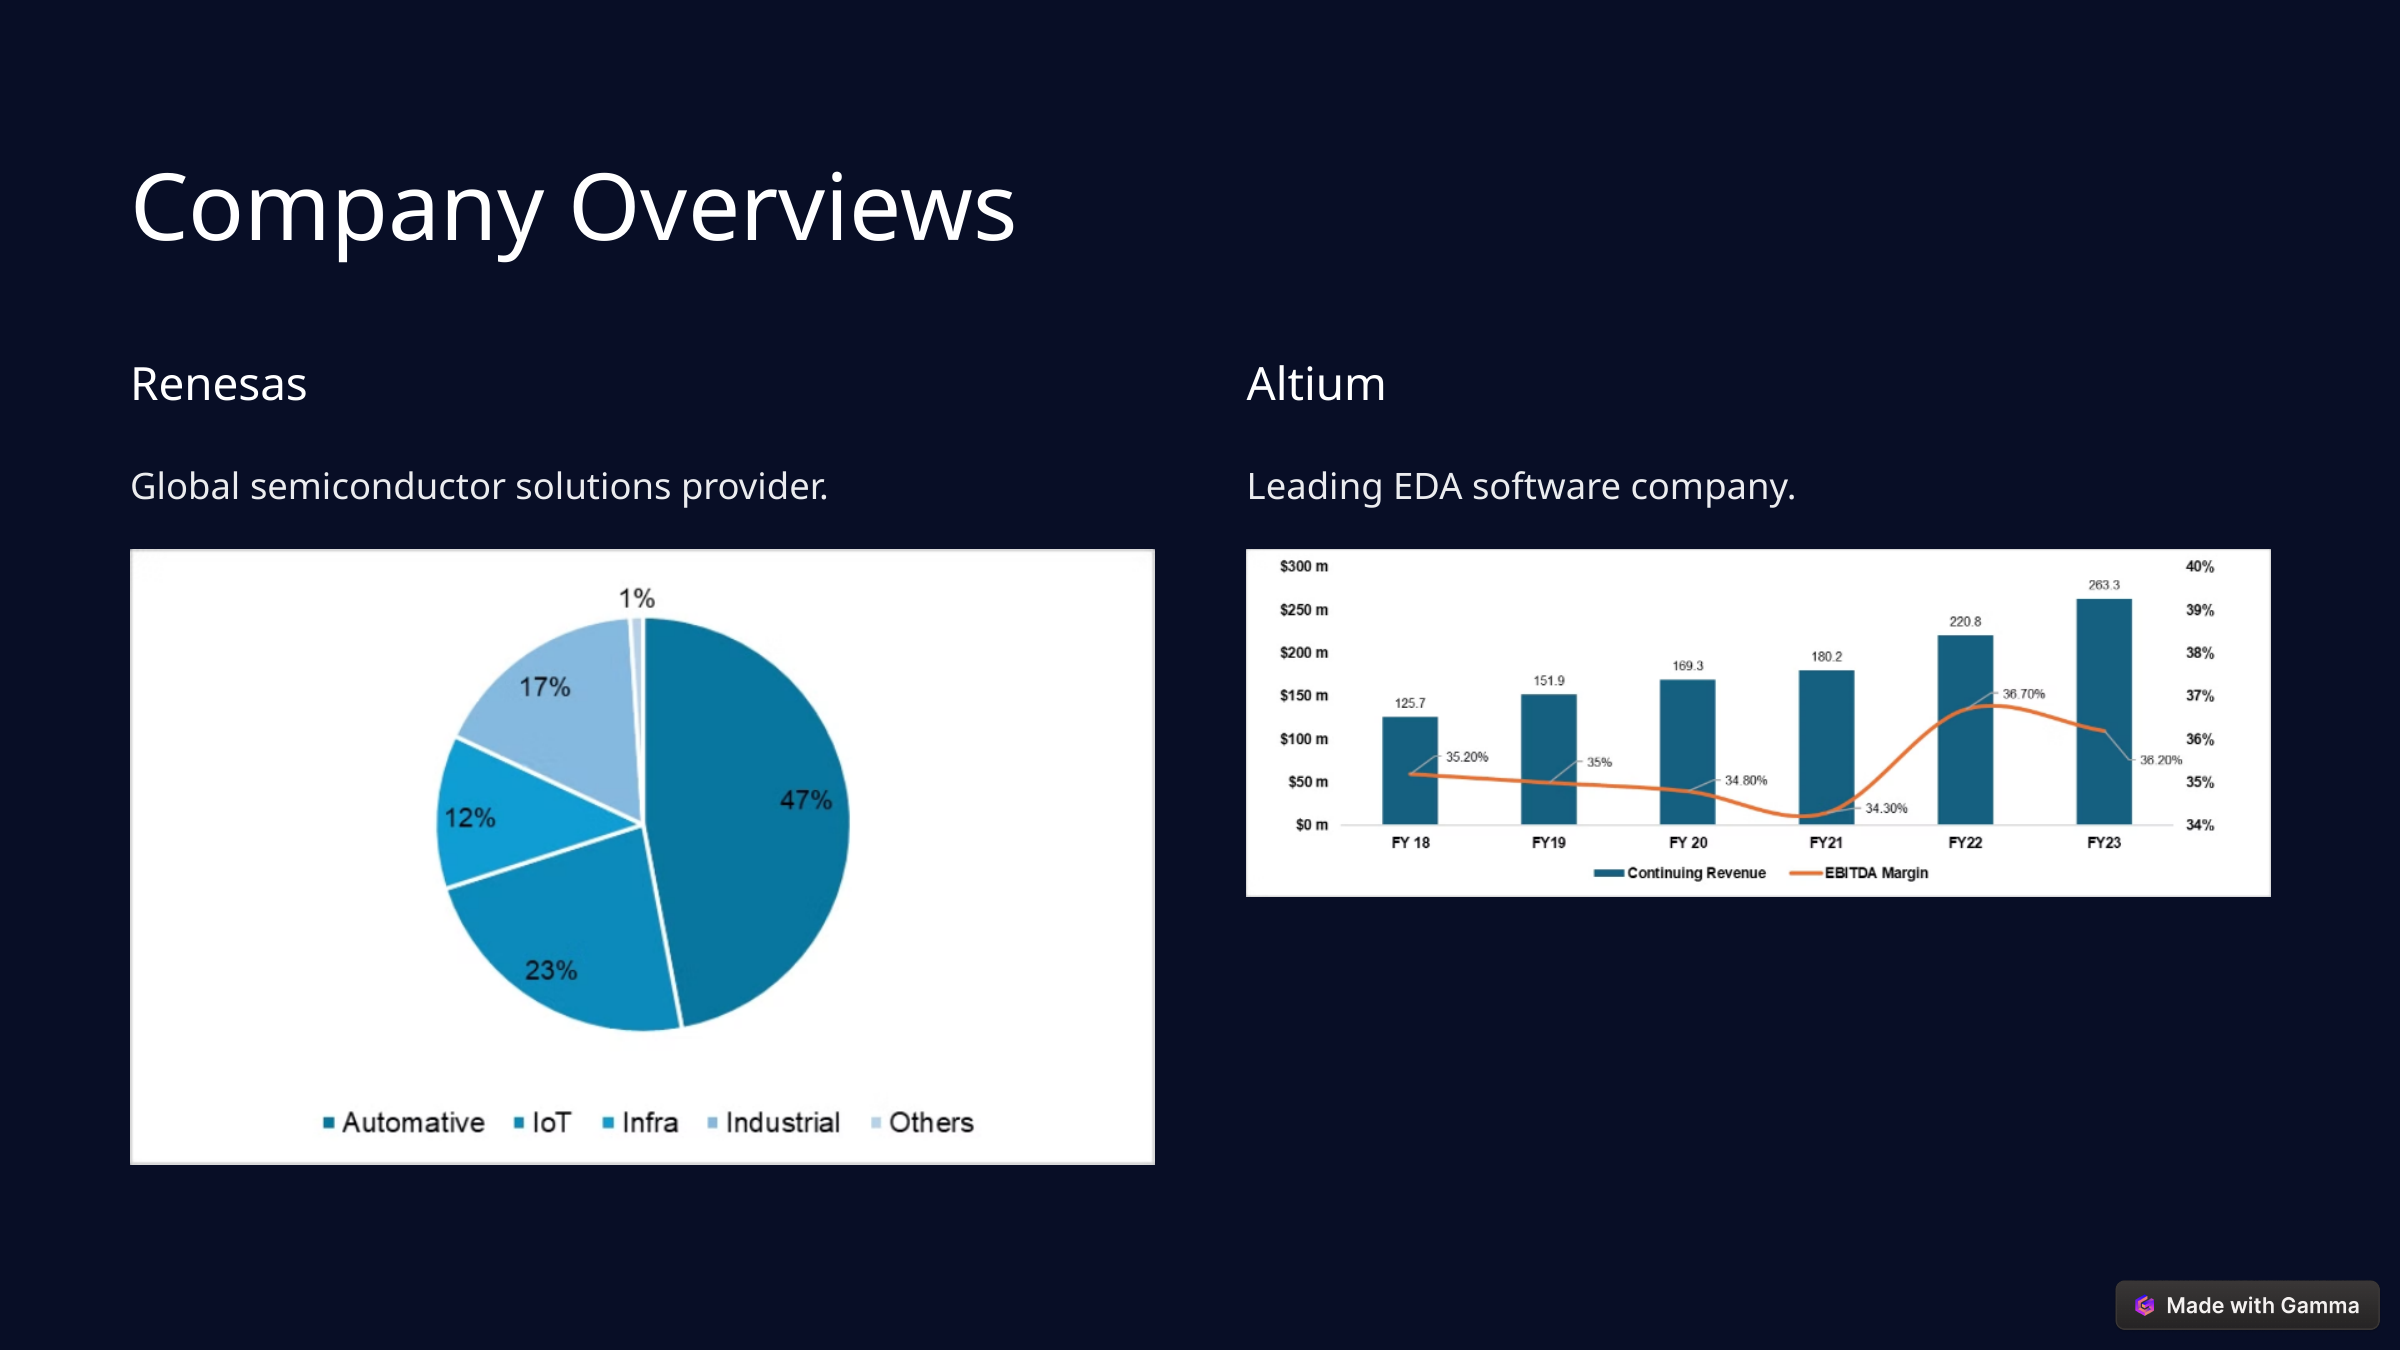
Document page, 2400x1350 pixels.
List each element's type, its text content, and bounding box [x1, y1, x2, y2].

text_box Altium [1246, 352, 1712, 411]
text_box Renesas [130, 352, 596, 411]
picture [130, 549, 1155, 1165]
text_box Company Overviews [130, 143, 1061, 260]
text_box Global semiconductor solutions provider. [130, 447, 1155, 508]
text_box Leading EDA software company. [1246, 447, 2271, 508]
picture [2106, 1271, 2389, 1339]
picture [1246, 549, 2271, 897]
